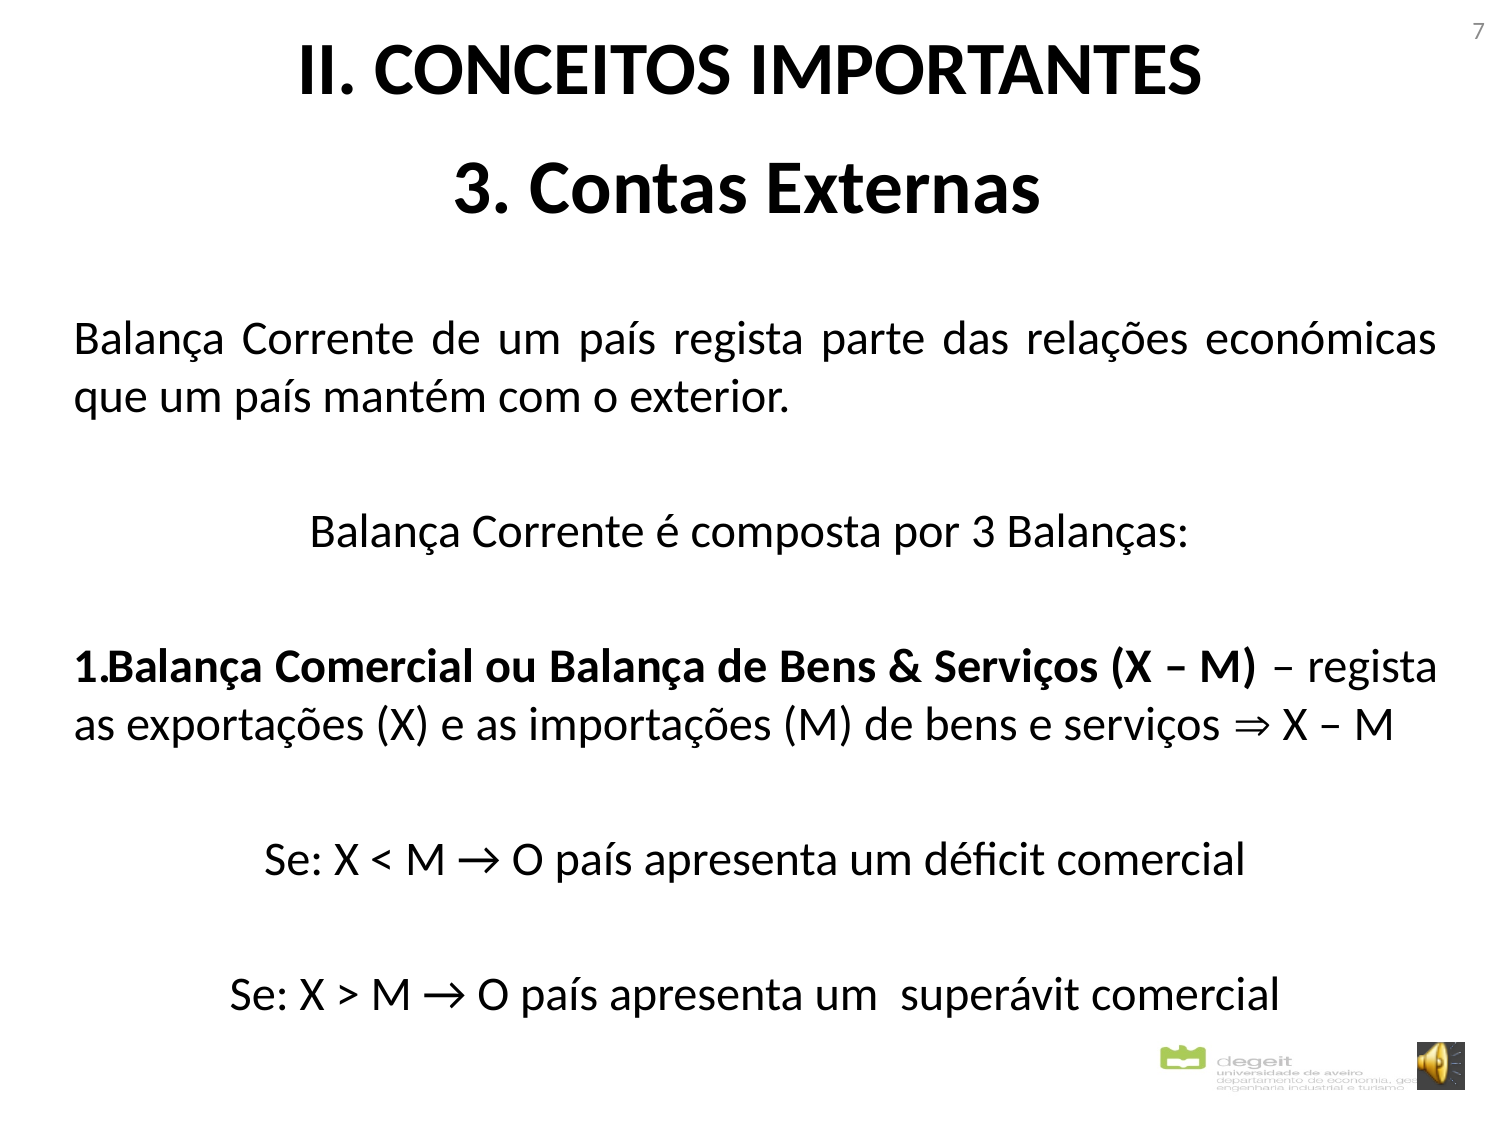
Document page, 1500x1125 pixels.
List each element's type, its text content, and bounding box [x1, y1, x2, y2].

slide_number 7 [1149, 0, 1500, 60]
picture [1113, 1019, 1486, 1114]
title II. Conceitos Importantes [75, 11, 1425, 118]
list 3. Contas Externas Balança Corrente de um país regista parte das relações económicas que um país mantém com o exterior. Balança Corrente é composta por 3 Balanças: Balança Comercial ou Balança de Bens & Serviços (X – M) – regista as exportações (X) e as importações (M) de bens e serviços  X – M Se: X < M → O país apresenta um déficit comercial Se: X > M → O país apresenta um superávit comercial [58, 128, 1454, 1079]
